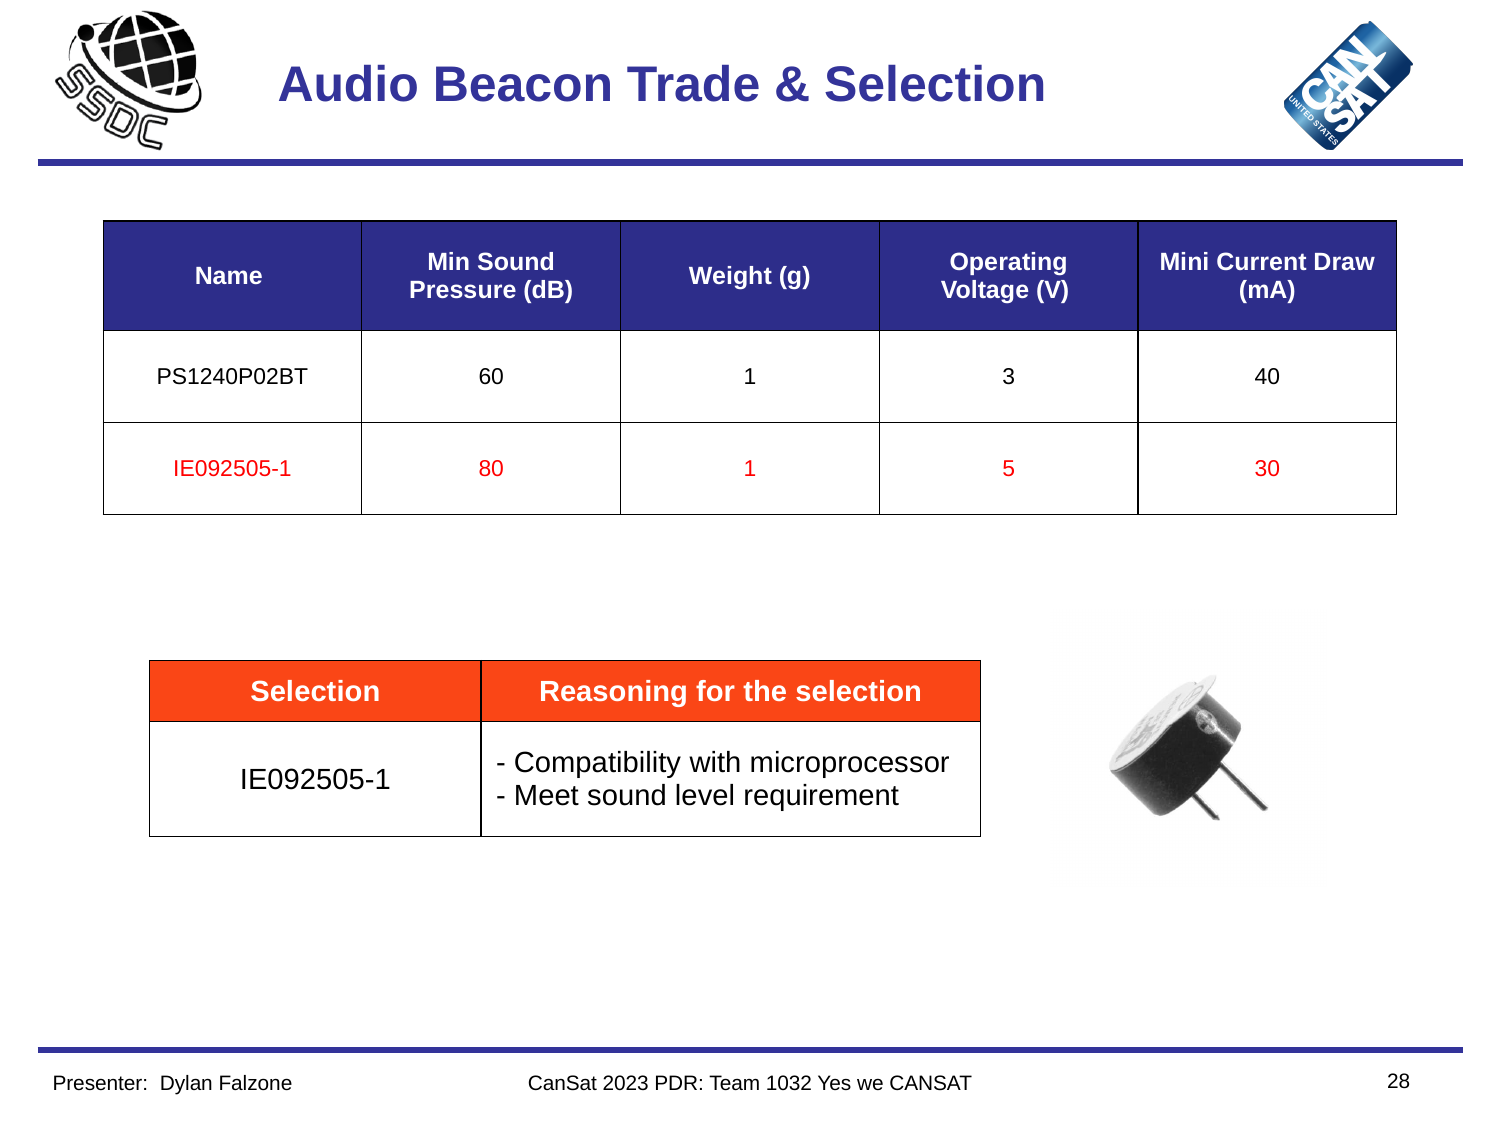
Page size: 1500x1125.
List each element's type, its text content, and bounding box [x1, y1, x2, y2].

table_cell 3​ [880, 331, 1137, 422]
table_cell 30 [1139, 423, 1396, 514]
table_cell - Compatibility with microprocessor - Meet sound level requirement [482, 722, 980, 836]
table_header Selection​ [150, 661, 480, 721]
table_cell 60 [362, 331, 620, 422]
table_cell PS1240P02BT [104, 331, 361, 422]
table_header Weight (g)​​ [621, 222, 879, 330]
slide_number 28 [1312, 1059, 1425, 1100]
table_cell 1 [621, 331, 879, 422]
table_cell 40 [1139, 331, 1396, 422]
table_header Min Sound Pressure (dB) [362, 222, 620, 330]
title Audio Beacon Trade & Selection [266, 12, 1238, 150]
table_cell 80 [362, 423, 620, 514]
table_header Mini Current Draw (mA) [1139, 222, 1396, 330]
picture [1049, 609, 1327, 887]
picture [10, 6, 263, 153]
table_cell IE092505-1 [104, 423, 361, 514]
table_cell 1 [621, 423, 879, 514]
table_cell IE092505-1 [150, 722, 480, 836]
table_header Operating​​ Voltage (V) ​​ [880, 222, 1137, 330]
table_header Name ​​ [104, 222, 361, 330]
text_box Presenter: Dylan Falzone [37, 1062, 413, 1103]
table_header Reasoning for the selection​ [482, 661, 980, 721]
table_cell 5 [880, 423, 1137, 514]
footer CanSat 2023 PDR: Team 1032 Yes we CANSAT [450, 1062, 1050, 1103]
picture [1284, 21, 1413, 150]
